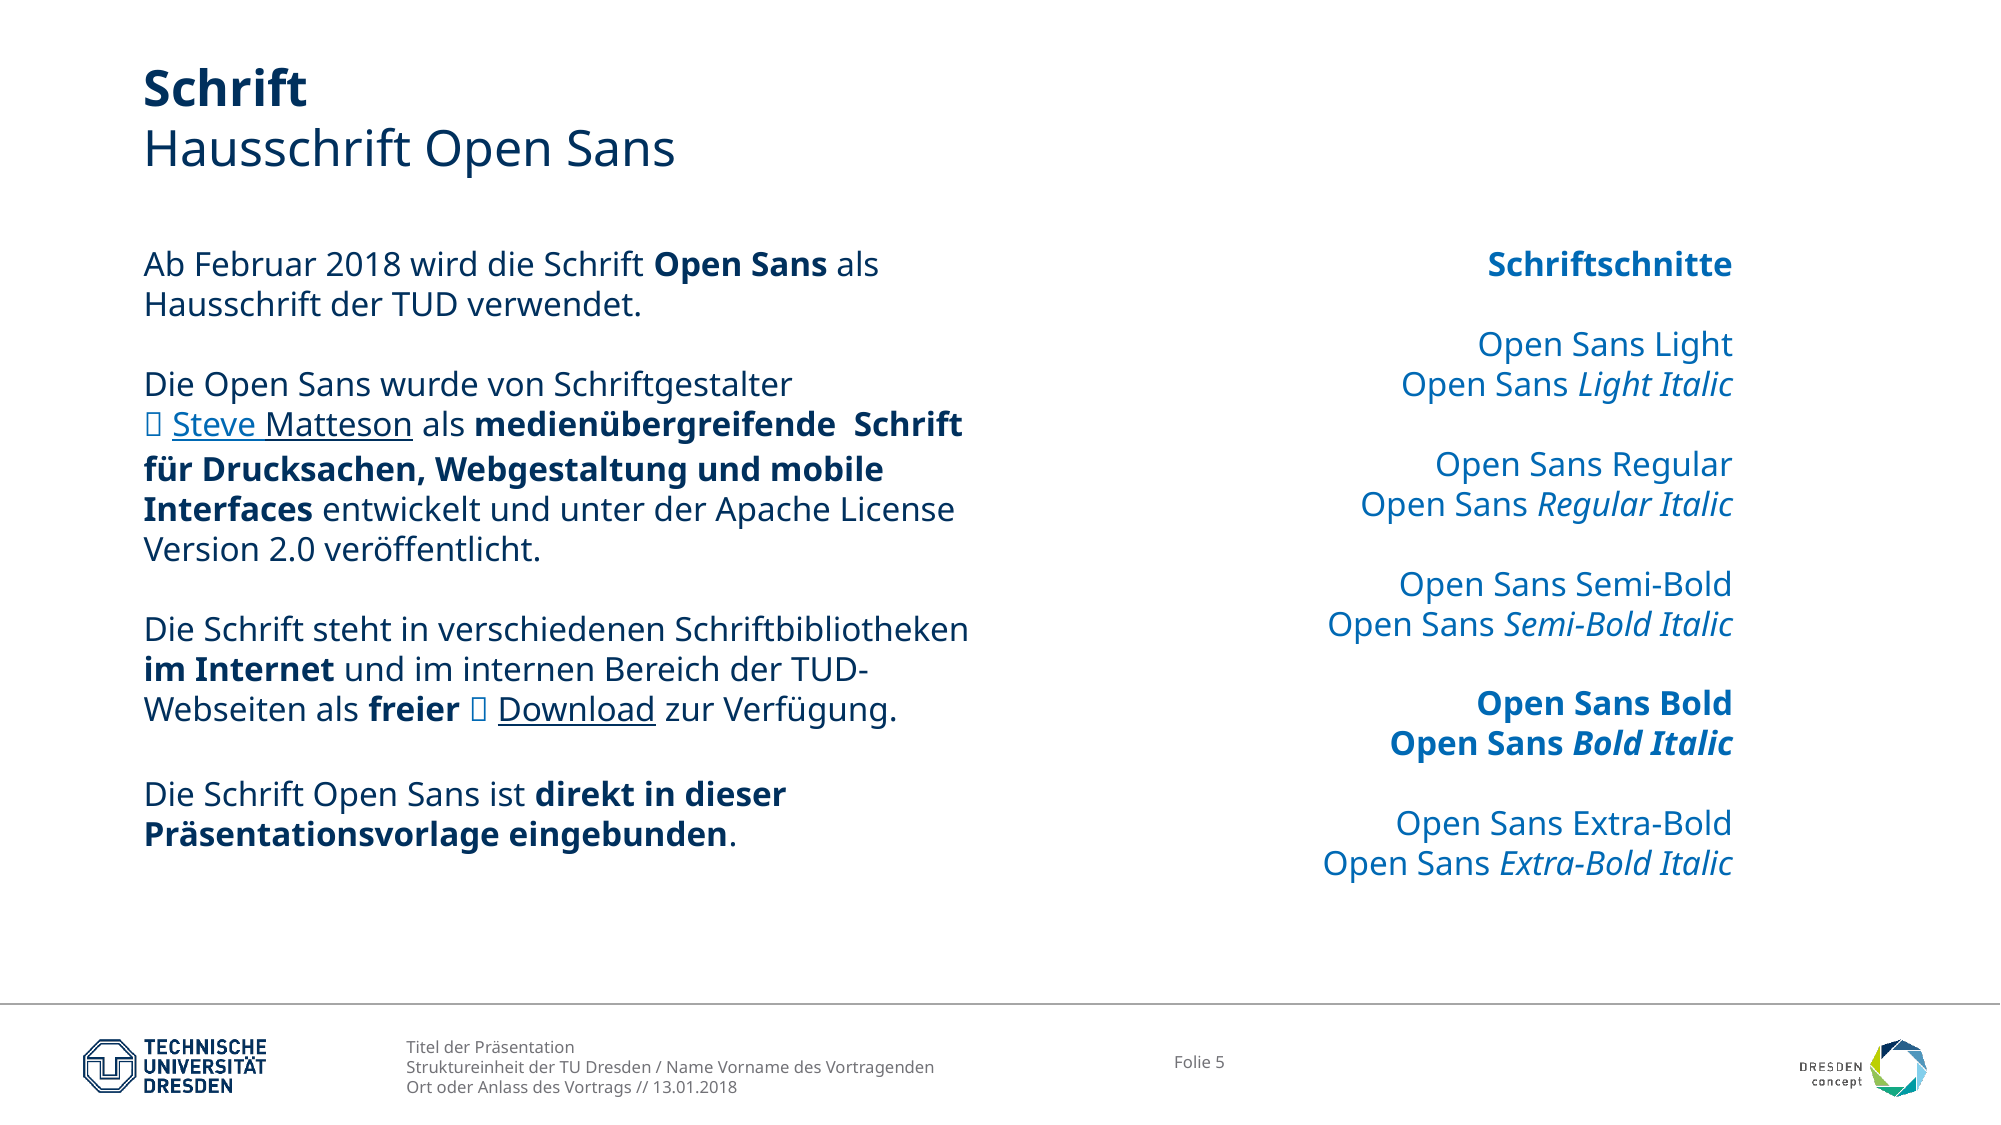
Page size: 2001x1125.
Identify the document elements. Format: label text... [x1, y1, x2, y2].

text_box Schriftschnitte Open Sans Light Open Sans Light Italic Open Sans Regular Open Sans Regular Italic Open Sans Semi-Bold Open Sans Semi-Bold Italic Open Sans Bold Open Sans Bold Italic Open Sans Extra-Bold Open Sans Extra-Bold Italic [1028, 243, 1734, 883]
title Schrift Hausschrift Open Sans [143, 56, 1880, 169]
list Ab Februar 2018 wird die Schrift Open Sans als Hausschrift der TUD verwendet. Die Open Sans wurde von Schriftgestalter 🔗 Steve Matteson als medienübergreifende Schrift für Drucksachen, Webgestaltung und mobile Interfaces entwickelt und unter der Apache License Version 2.0 veröffentlicht. Die Schrift steht in verschiedenen Schriftbibliotheken im Internet und im internen Bereich der TUD-Webseiten als freier 🔗 Download zur Verfügung. Die Schrift Open Sans ist direkt in dieser Präsentationsvorlage eingebunden. [143, 243, 996, 959]
picture [1800, 1039, 1927, 1097]
picture [83, 1039, 266, 1093]
